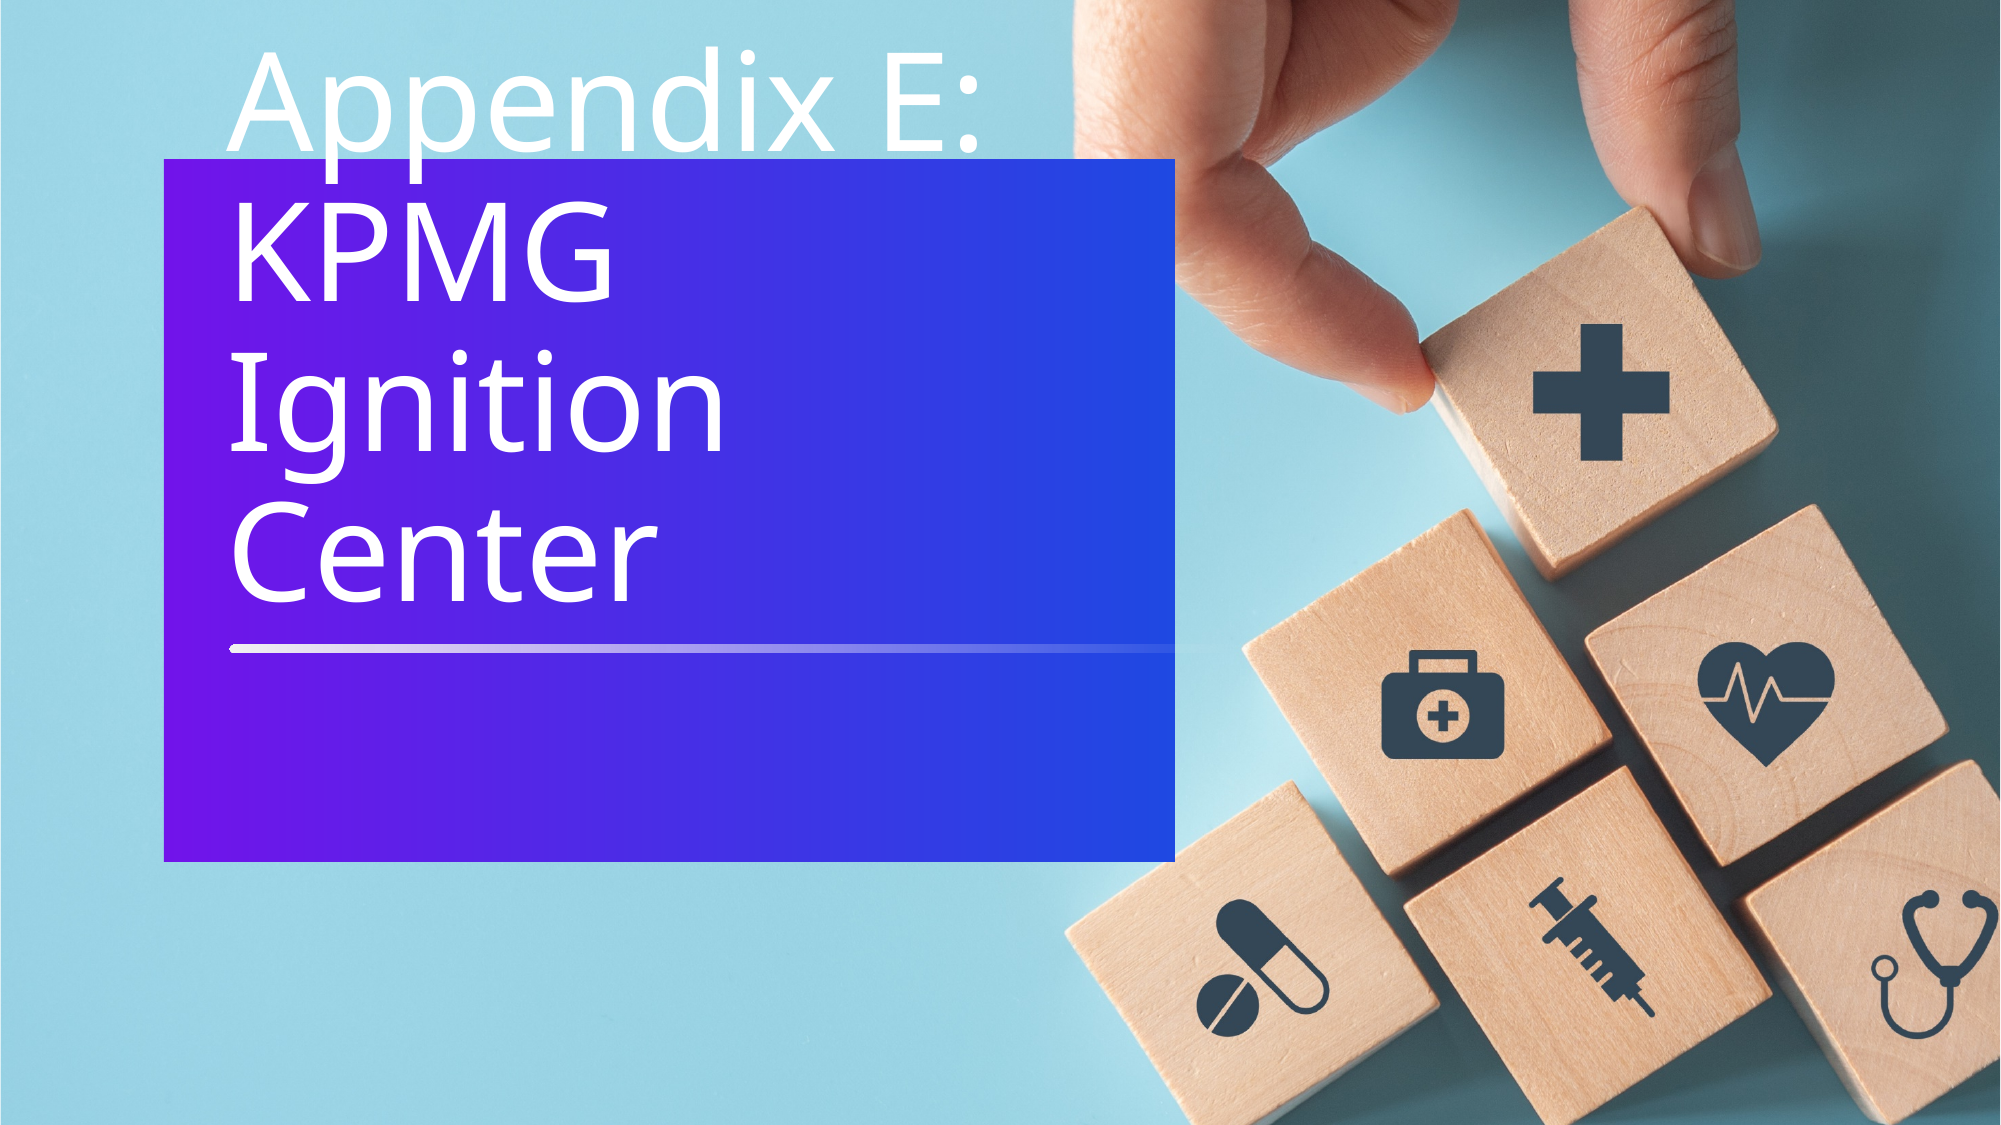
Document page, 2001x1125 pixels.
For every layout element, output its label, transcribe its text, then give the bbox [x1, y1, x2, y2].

picture [0, 0, 2001, 1125]
title Appendix E: KPMG Ignition Center [226, 301, 1111, 629]
text_box [432, 203, 496, 301]
text_box [496, 203, 505, 300]
text_box [528, 202, 608, 301]
